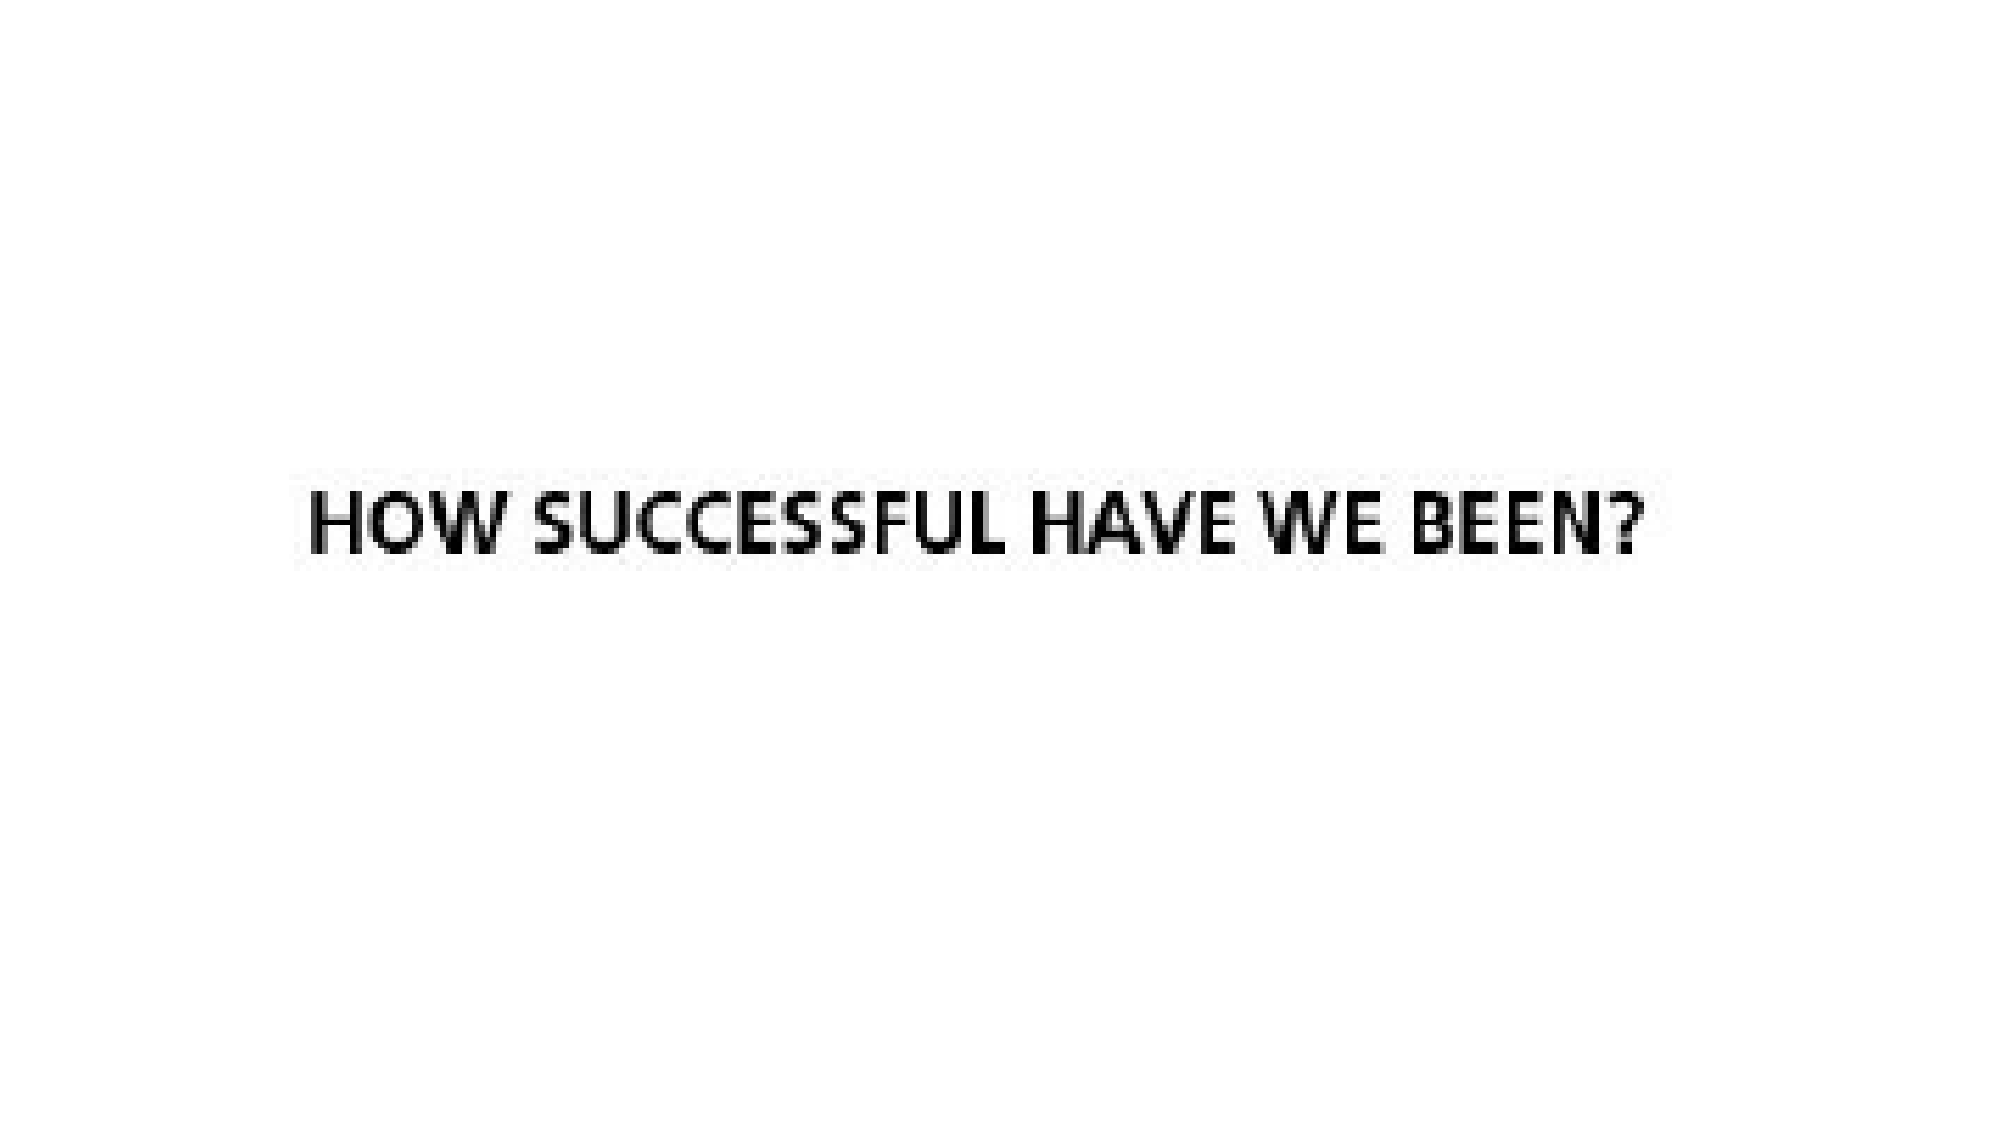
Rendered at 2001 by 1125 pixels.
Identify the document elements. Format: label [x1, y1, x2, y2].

picture [267, 406, 1722, 611]
